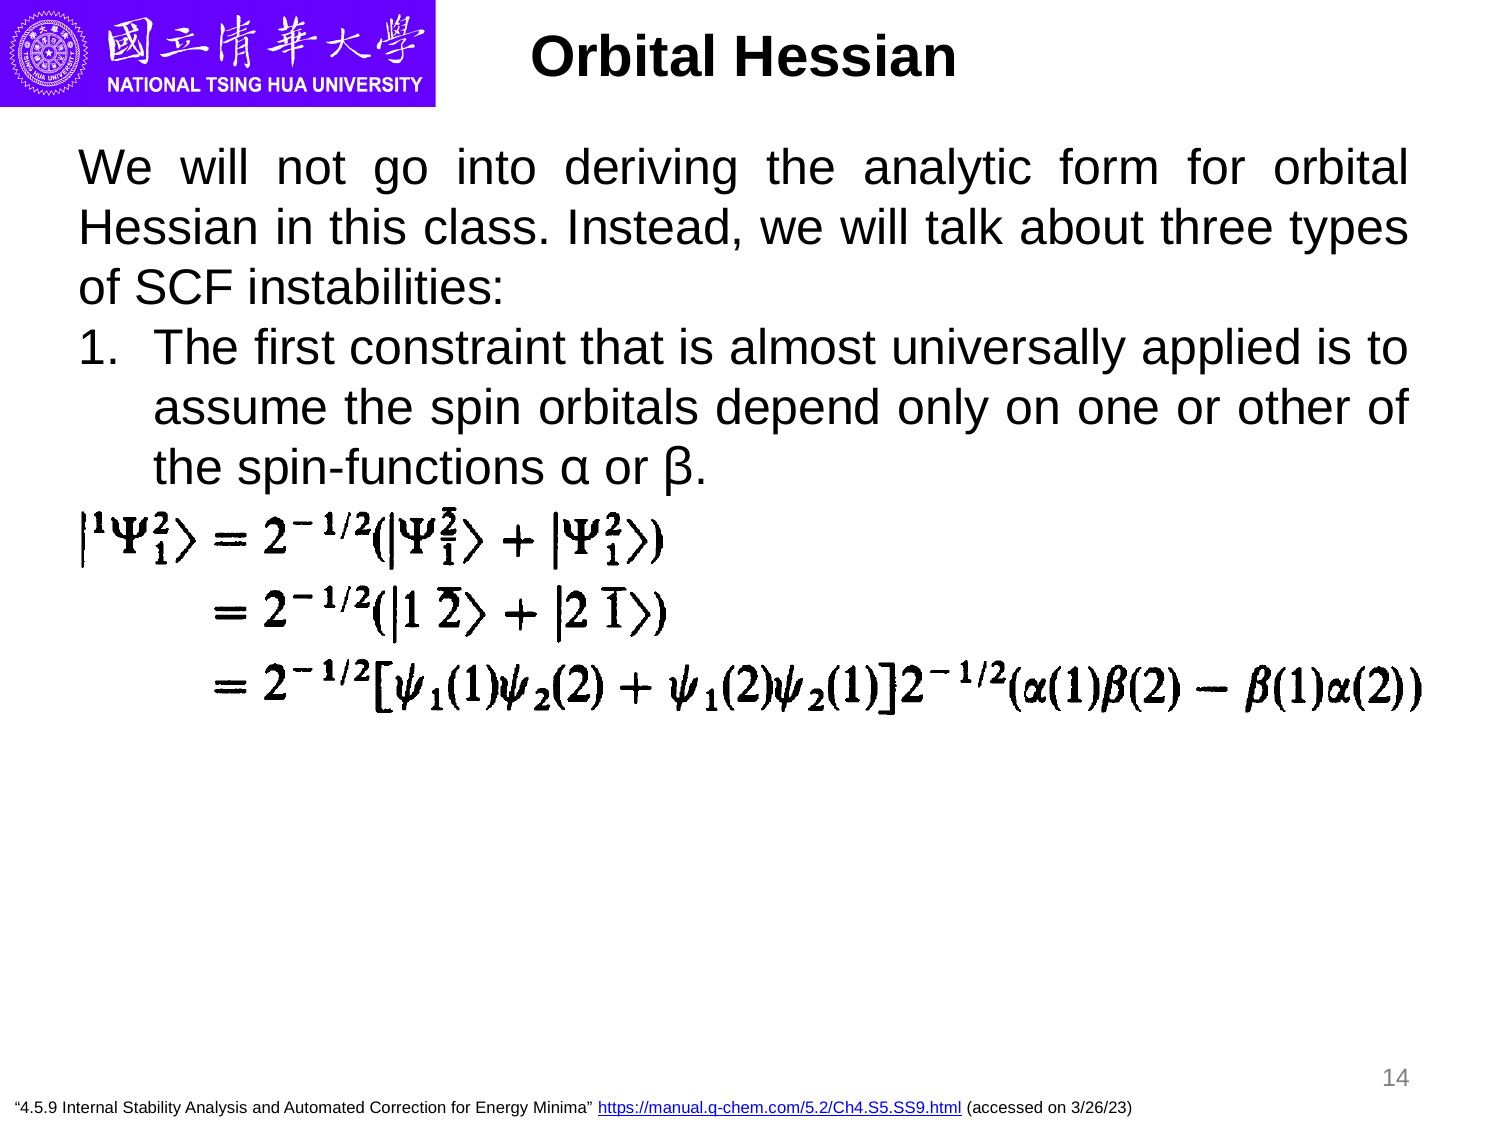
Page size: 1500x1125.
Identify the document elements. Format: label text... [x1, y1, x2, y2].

slide_number 14 [1308, 1050, 1425, 1103]
title Orbital Hessian [515, 0, 1425, 107]
picture [76, 505, 1427, 718]
text_box “4.5.9 Internal Stability Analysis and Automated Correction for Energy Minima” https://manual.q-chem.com/5.2/Ch4.S5.SS9.html (accessed on 3/26/23) [0, 1089, 1275, 1125]
text_box We will not go into deriving the analytic form for orbital Hessian in this class. Instead, we will talk about three types of SCF instabilities: The first constraint that is almost universally applied is to assume the spin orbitals depend only on one or other of the spin-functions α or β. [64, 127, 1425, 503]
picture [0, 0, 436, 107]
